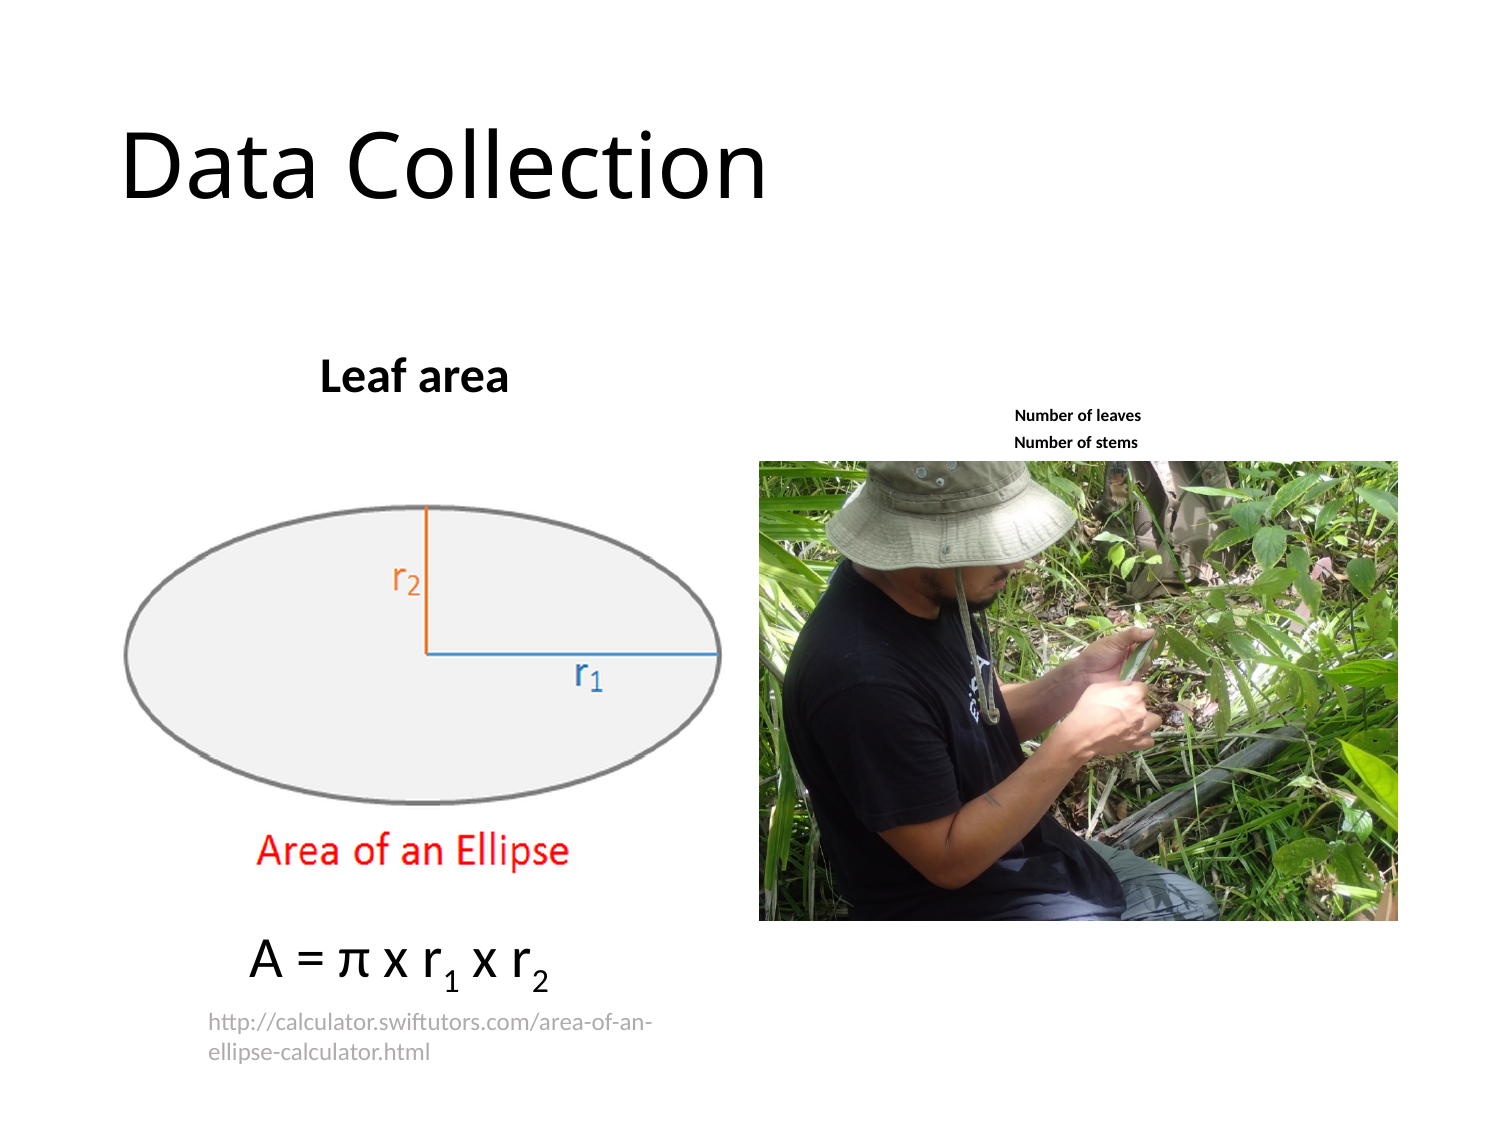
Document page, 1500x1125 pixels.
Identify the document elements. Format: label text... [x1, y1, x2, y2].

list Number of leaves Number of stems Plant height [776, 392, 1381, 461]
title Data Collection [103, 59, 1398, 278]
text_box A = π x r1 x r2 [234, 912, 607, 998]
text_box http://calculator.swiftutors.com/area-of-an-ellipse-calculator.html [193, 998, 681, 1073]
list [759, 461, 1398, 921]
list Leaf area [103, 275, 738, 411]
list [103, 493, 738, 889]
